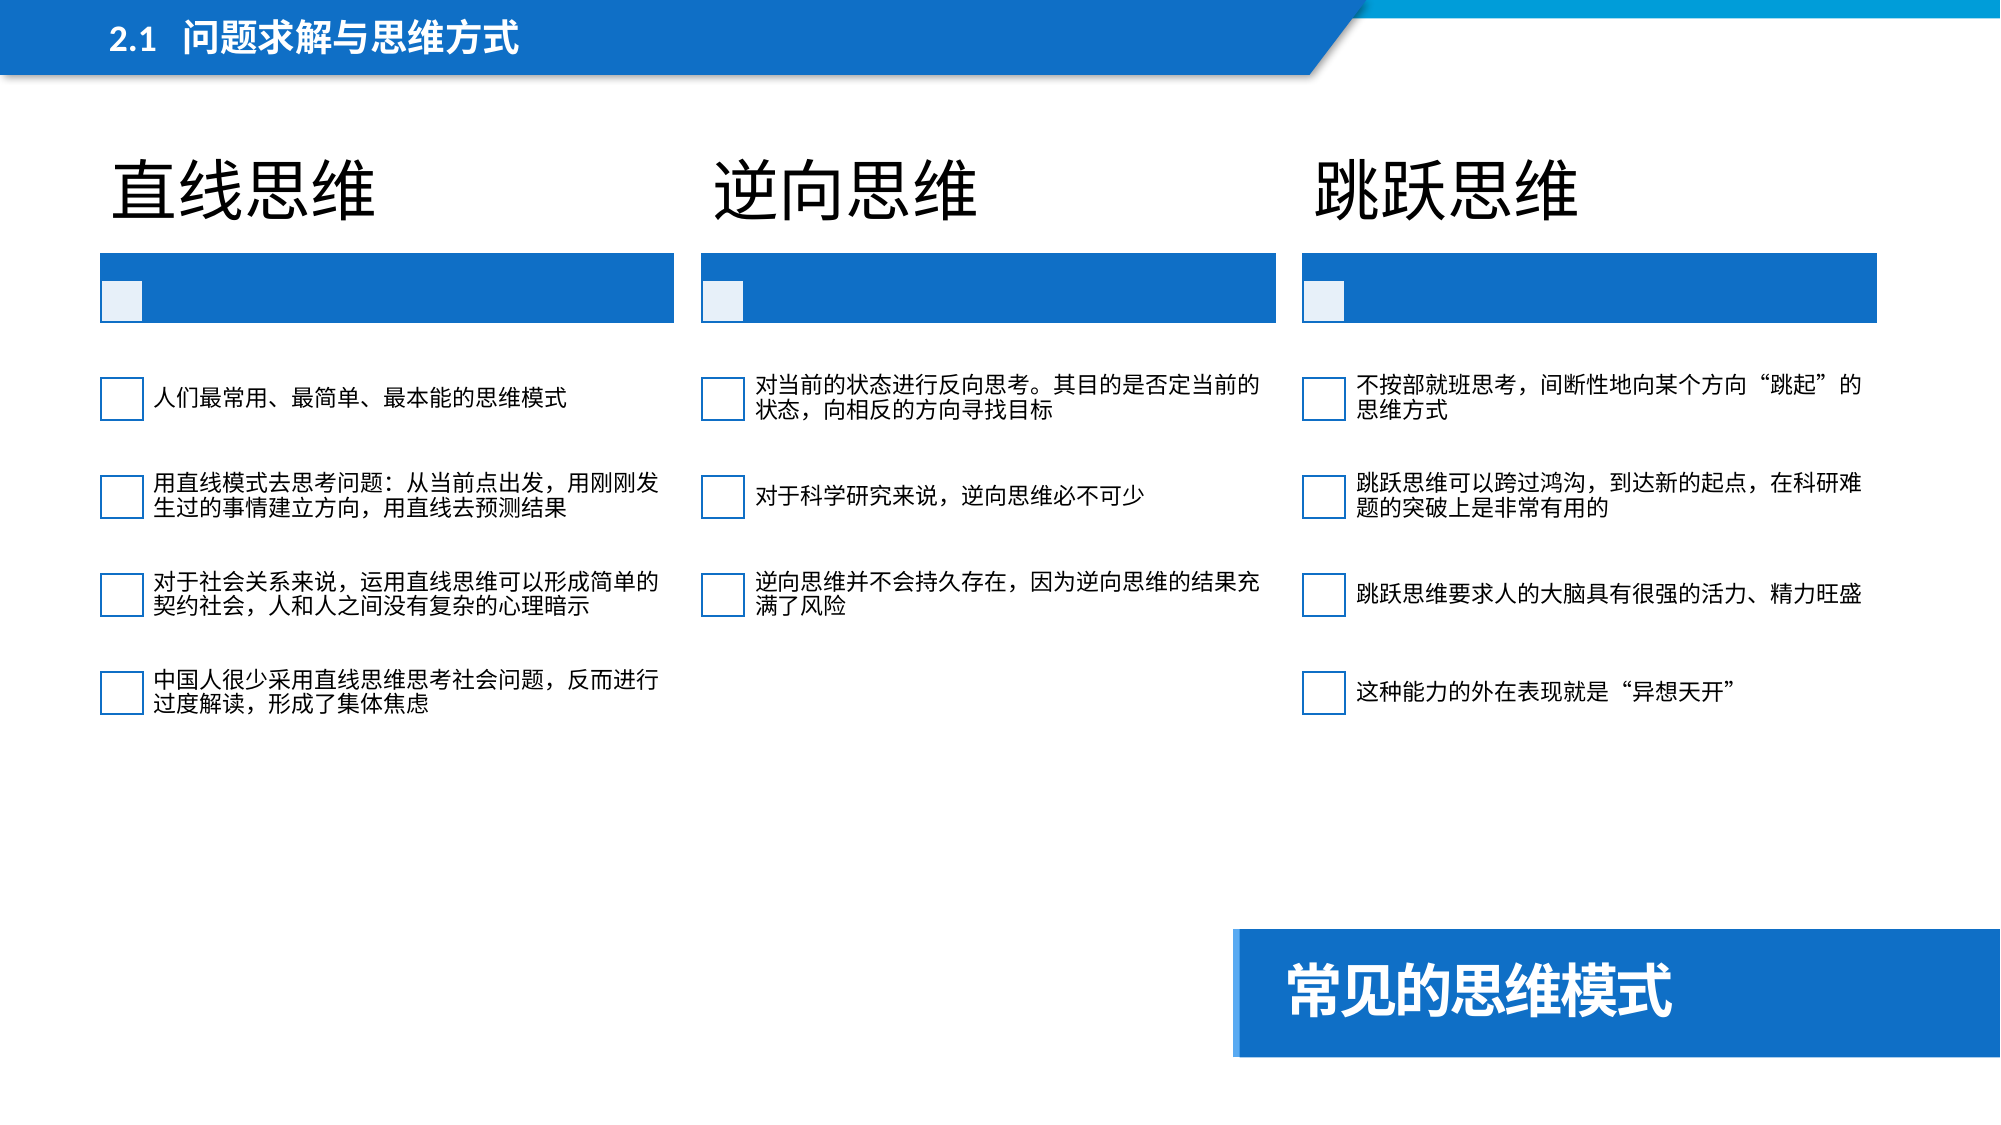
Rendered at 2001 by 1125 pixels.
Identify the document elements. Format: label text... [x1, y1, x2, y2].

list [99, 133, 1877, 1058]
list 2.1 问题求解与思维方式 [93, 11, 1138, 68]
list 常见的思维模式 [1877, 929, 2000, 1058]
